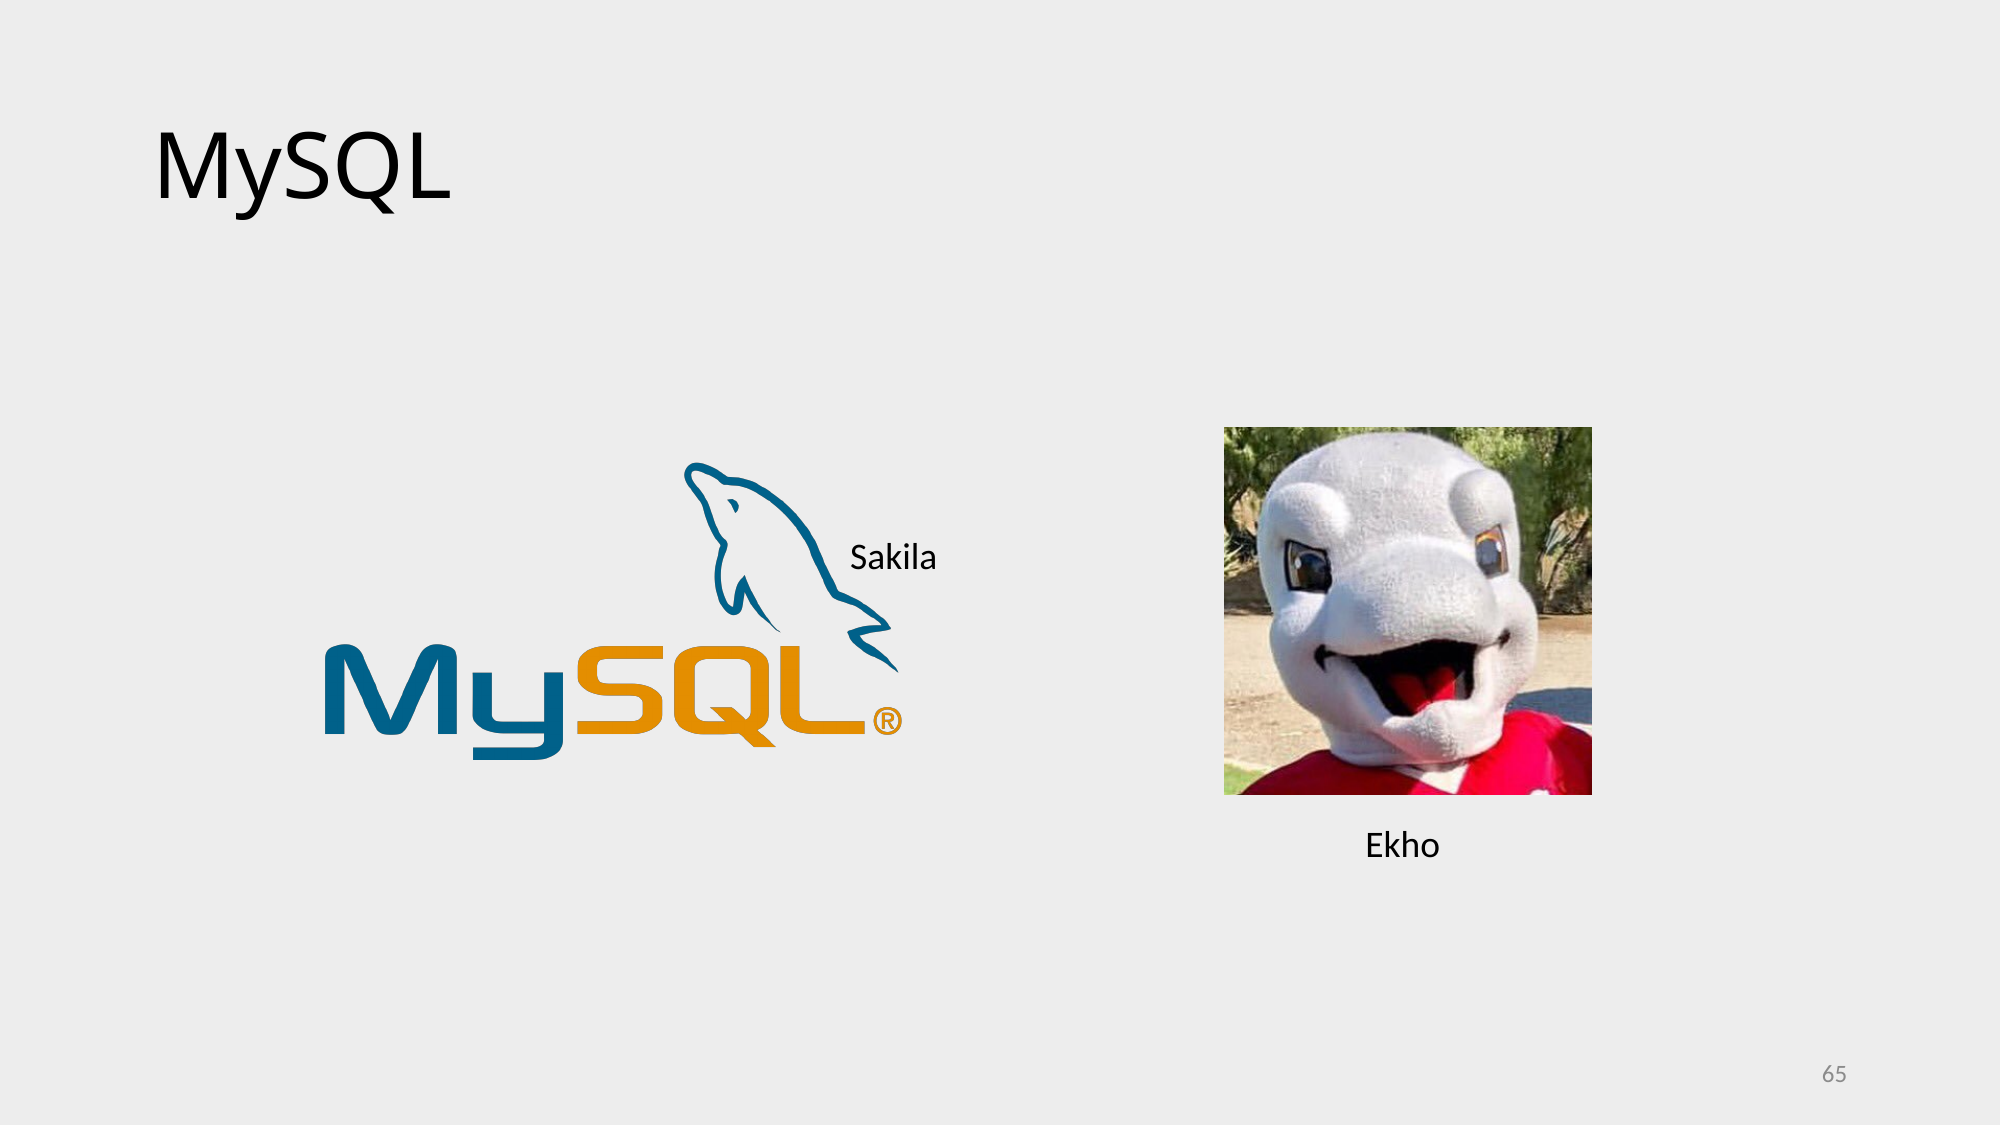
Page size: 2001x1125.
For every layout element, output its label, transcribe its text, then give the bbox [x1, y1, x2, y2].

picture [324, 462, 902, 760]
title MySQL [137, 59, 1863, 278]
slide_number 65 [1412, 1042, 1863, 1103]
text_box Ekho [1350, 812, 1456, 873]
text_box Sakila [902, 524, 953, 585]
picture [1224, 427, 1592, 795]
